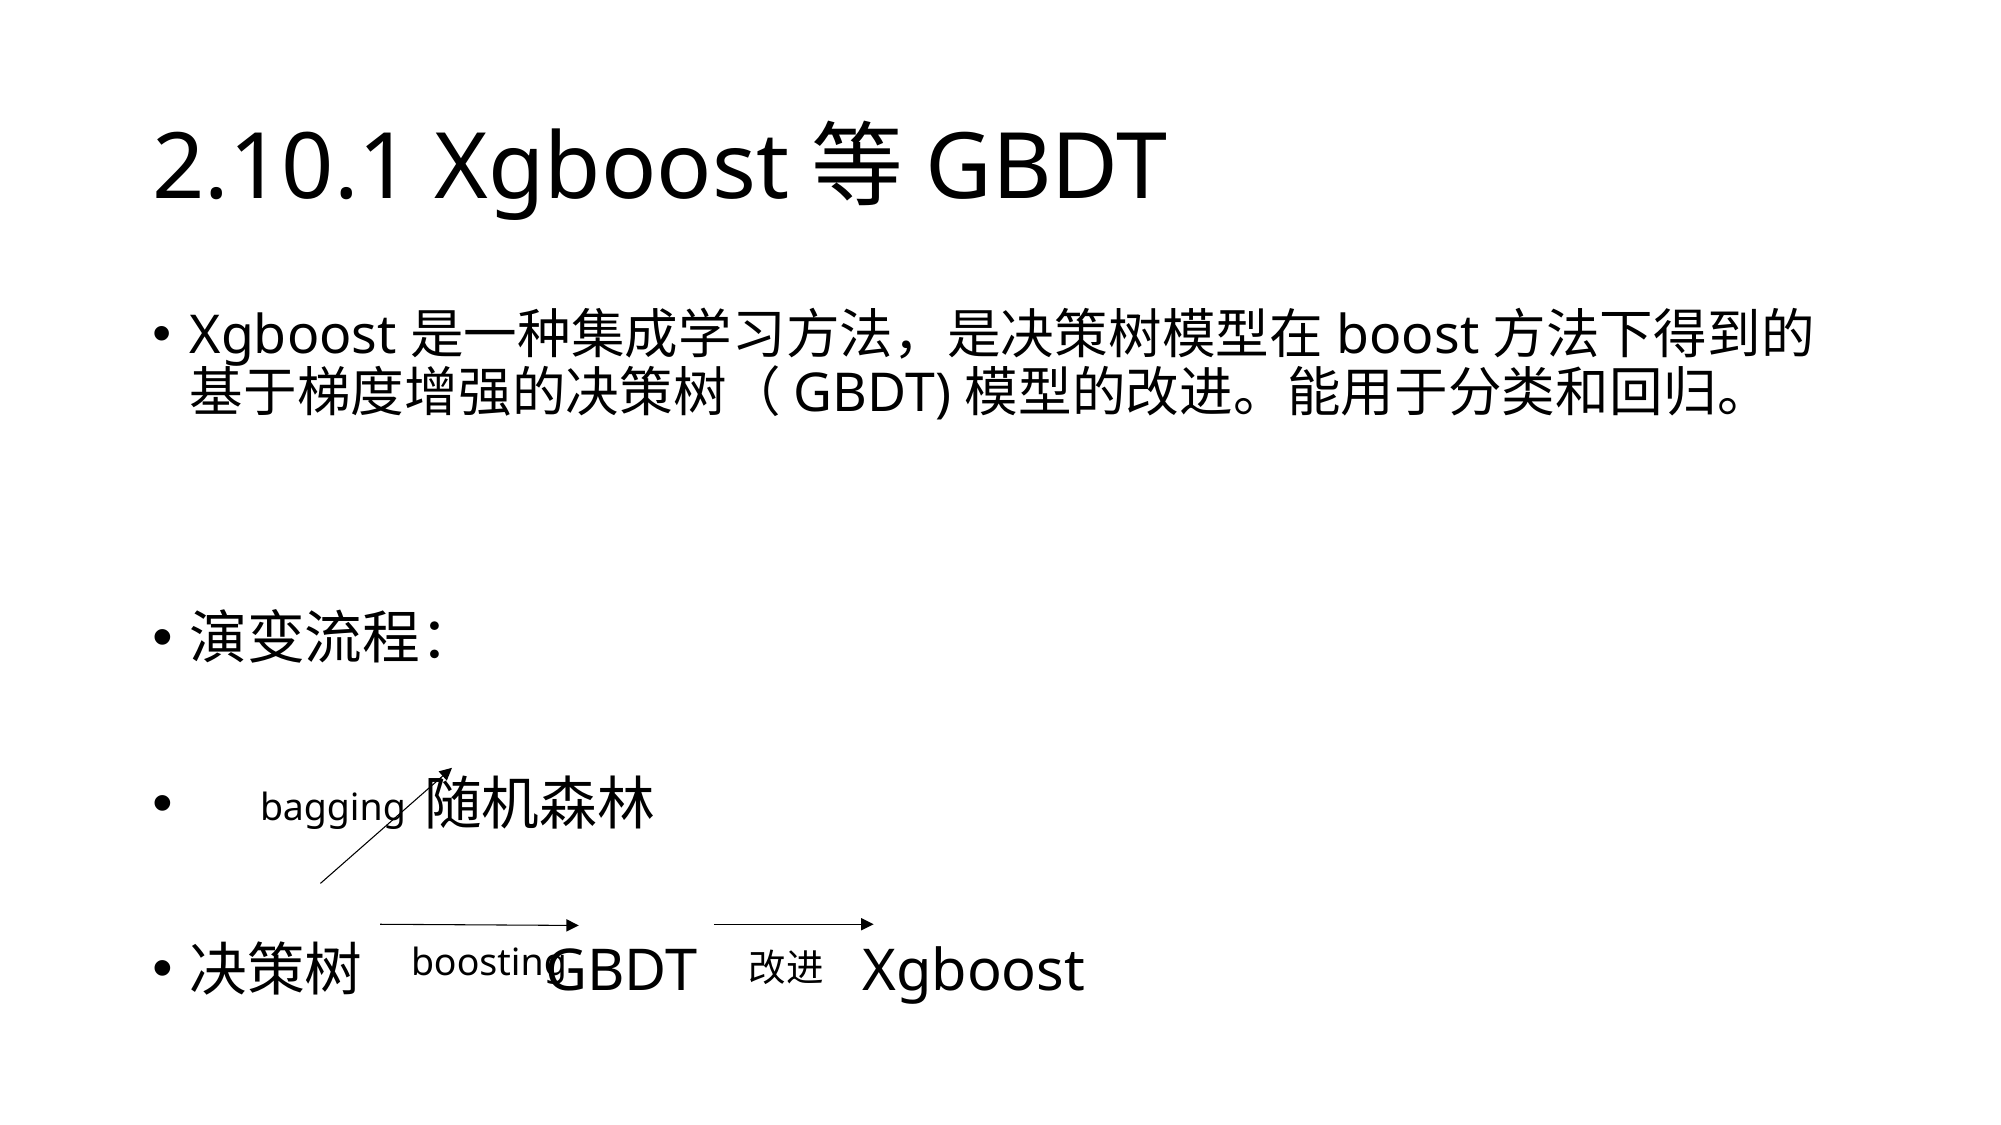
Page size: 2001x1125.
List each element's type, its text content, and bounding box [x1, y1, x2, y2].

text_box 改进 [734, 937, 923, 997]
list Xgboost是一种集成学习方法，是决策树模型在boost方法下得到的基于梯度增强的决策树（GBDT)模型的改进。能用于分类和回归。 演变流程： 随机森林 决策树 GBDT Xgboost [137, 299, 1863, 1014]
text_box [320, 767, 452, 884]
text_box boosting [396, 931, 585, 991]
text_box bagging [245, 775, 320, 836]
title 2.10.1 Xgboost等GBDT [137, 59, 1863, 278]
